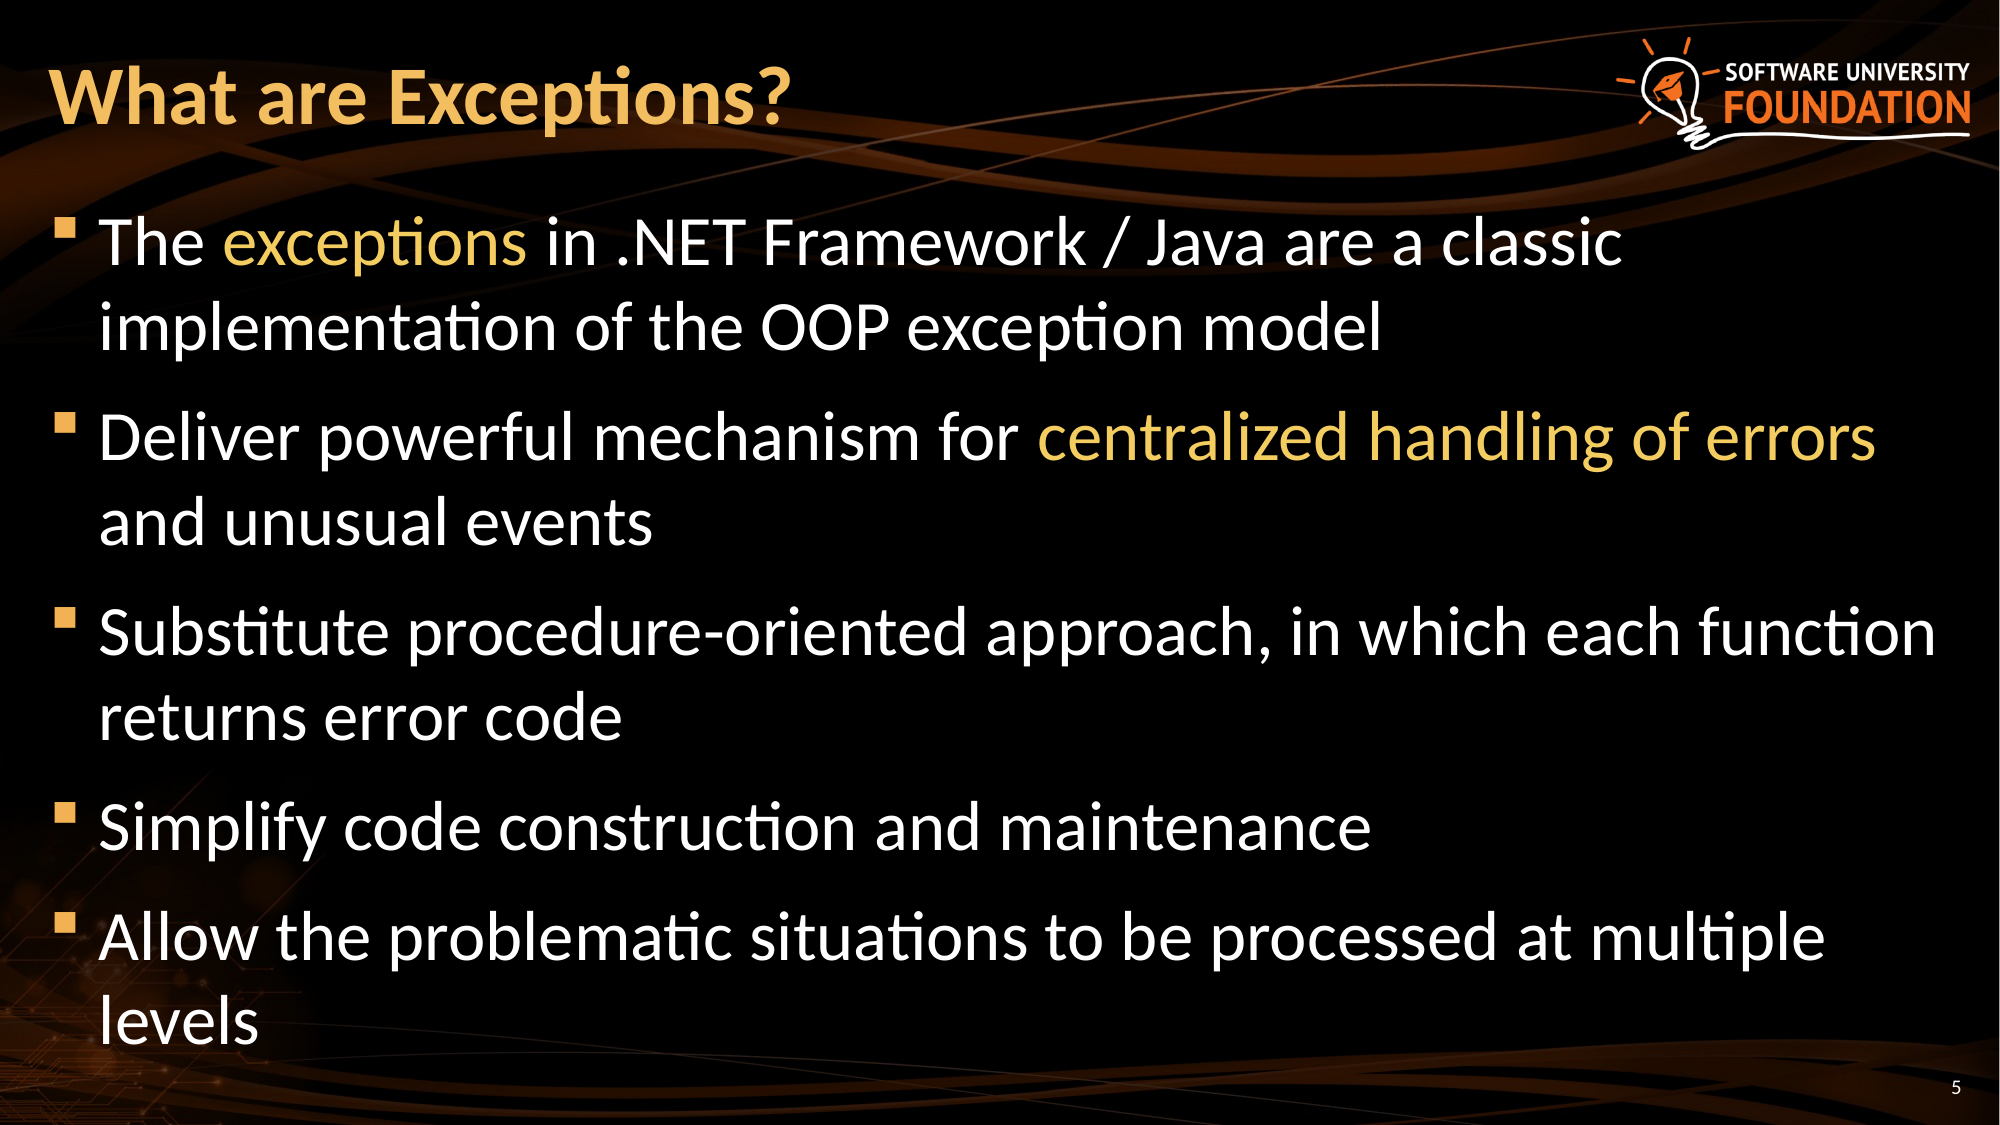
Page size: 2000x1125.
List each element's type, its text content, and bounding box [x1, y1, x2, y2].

title What are Exceptions? [30, 6, 1602, 189]
picture [0, 0, 2000, 1125]
list The exceptions in .NET Framework / Java are a classic implementation of the OOP exception model Deliver powerful mechanism for centralized handling of errors and unusual events Substitute procedure-oriented approach, in which each function returns error code Simplify code construction and maintenance Allow the problematic situations to be processed at multiple levels [31, 188, 1968, 1103]
